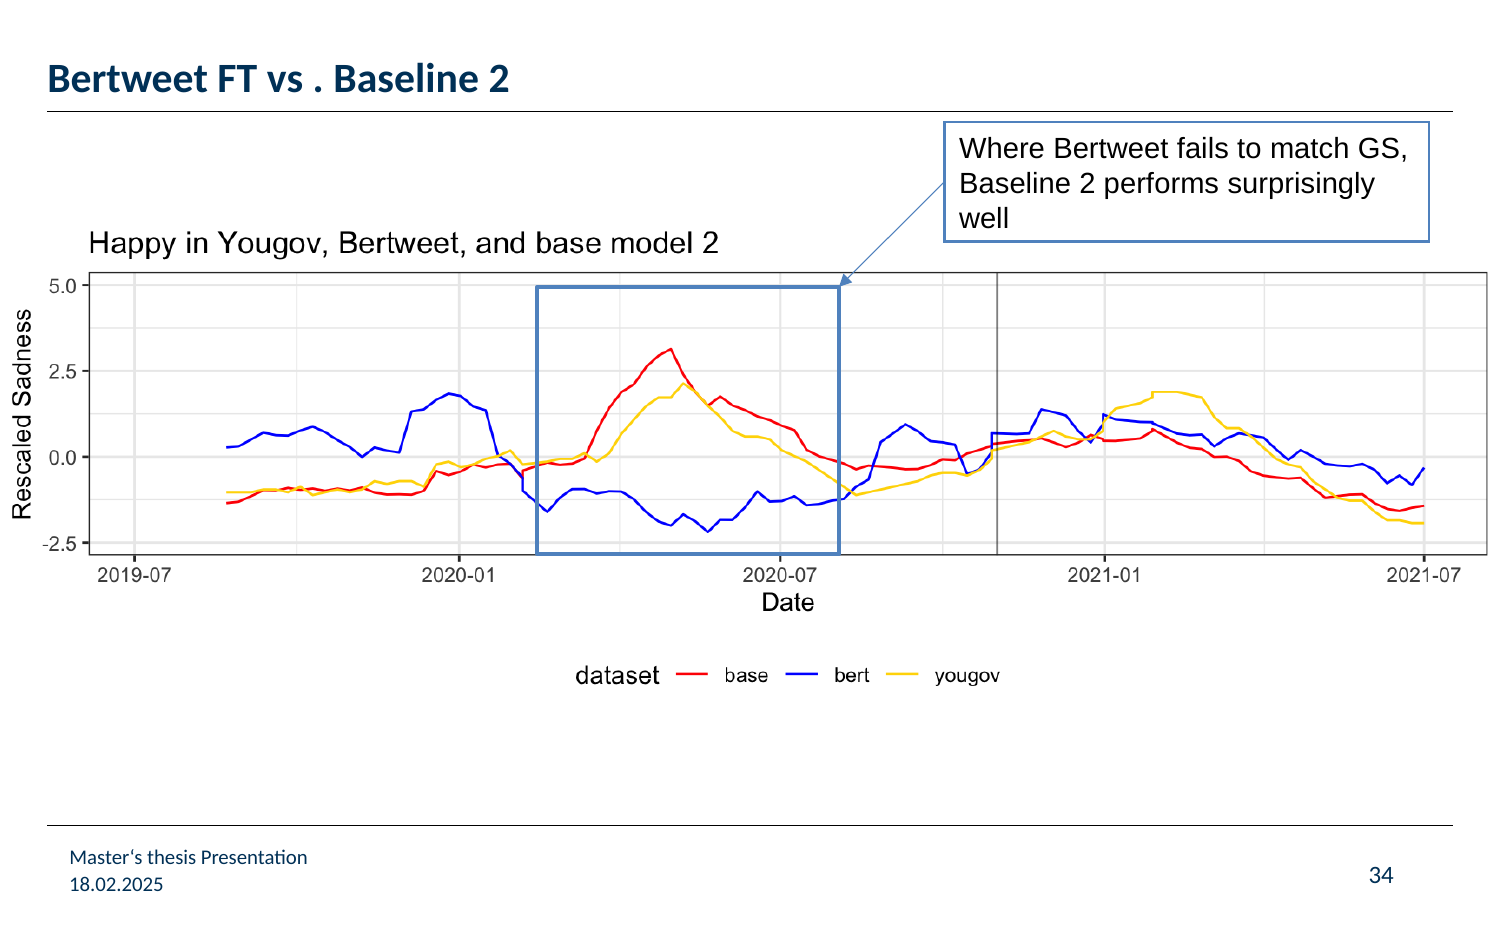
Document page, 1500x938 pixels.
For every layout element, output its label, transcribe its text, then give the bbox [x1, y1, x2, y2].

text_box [838, 182, 945, 287]
picture [0, 218, 1500, 719]
title Bertweet FT vs . Baseline 2 [47, 27, 1453, 102]
text_box Where Bertweet fails to match GS, Baseline 2 performs surprisingly well [943, 121, 1430, 217]
